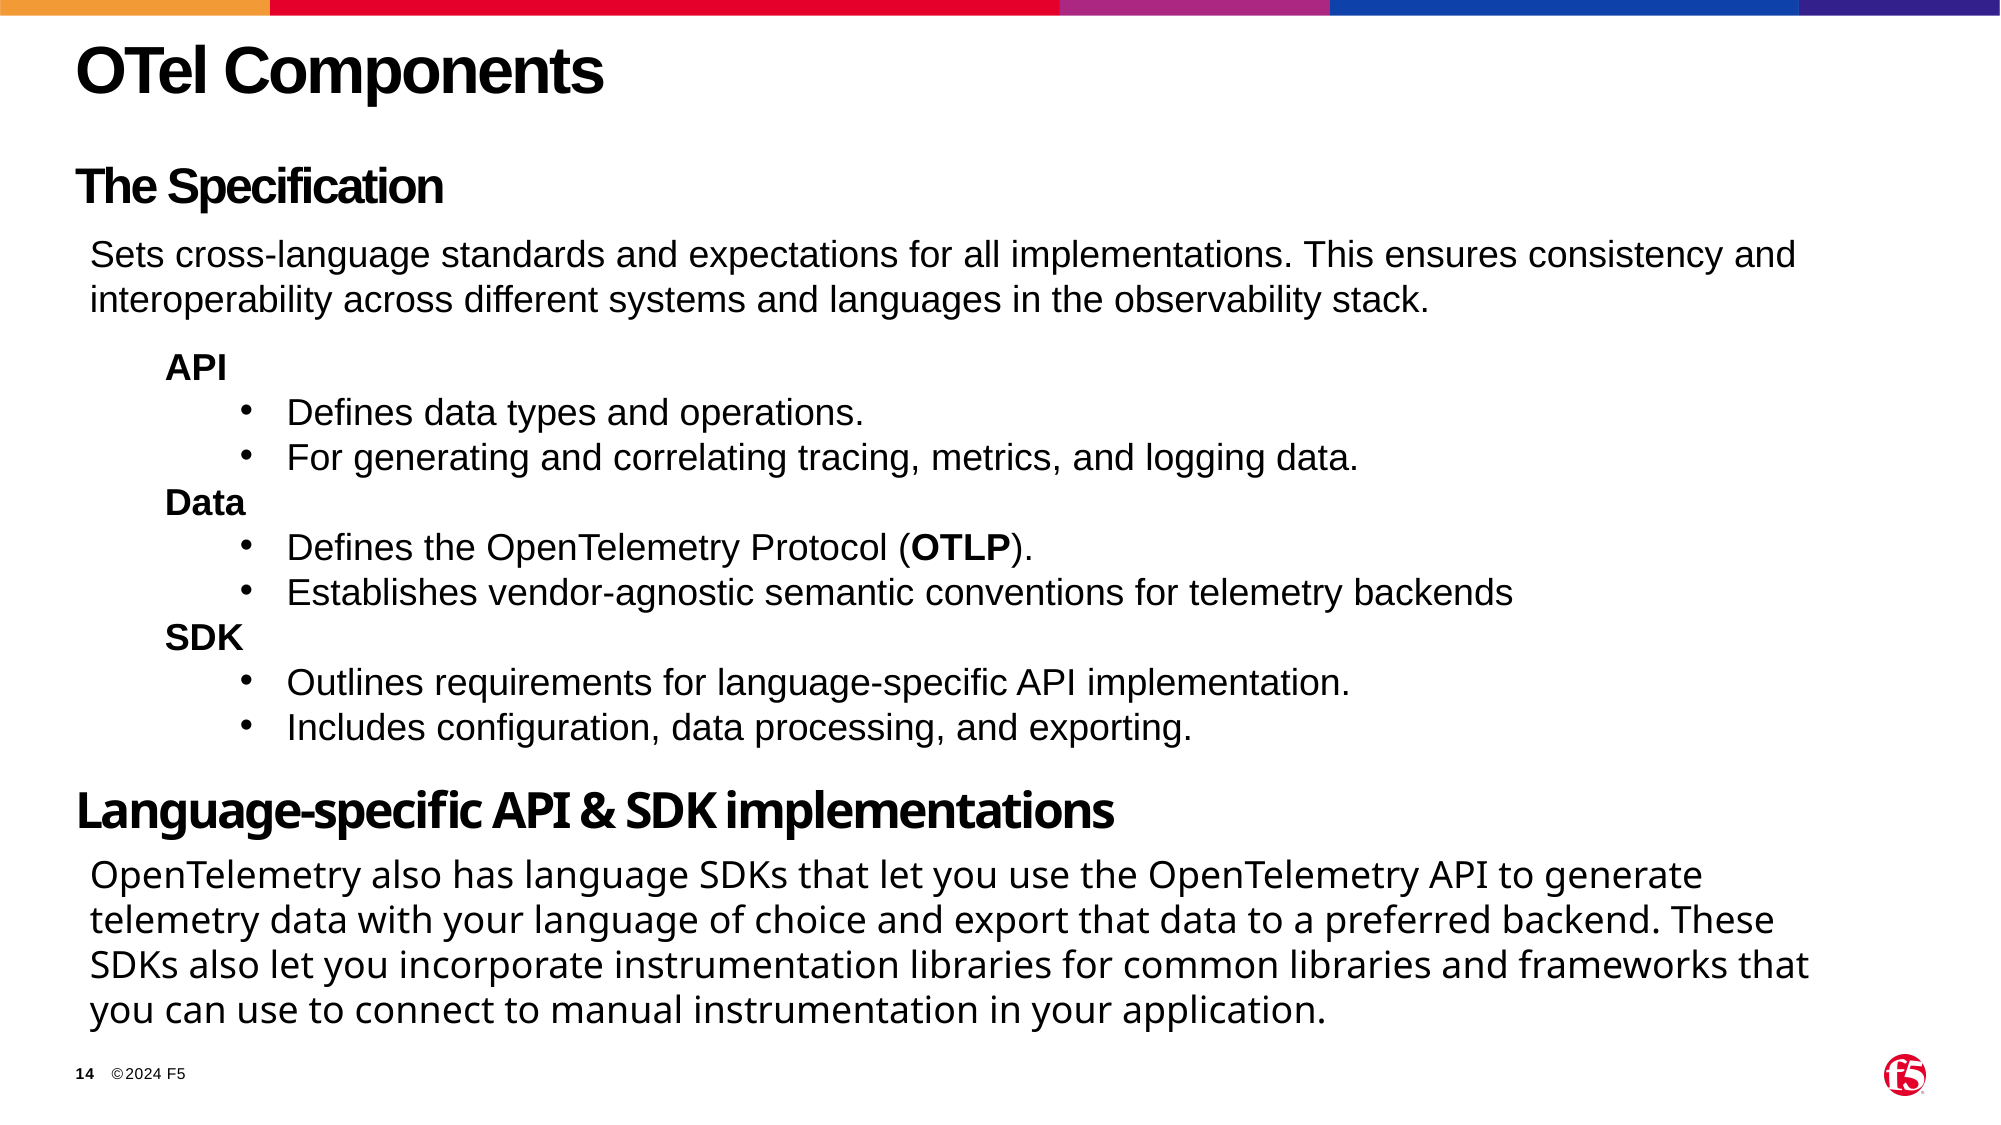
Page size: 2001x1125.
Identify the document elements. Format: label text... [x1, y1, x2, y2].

title OTel Components [75, 39, 1925, 116]
text_box Sets cross-language standards and expectations for all implementations. This ensures consistency and interoperability across different systems and languages in the observability stack. API Defines data types and operations. For generating and correlating tracing, metrics, and logging data. Data Defines the OpenTelemetry Protocol (OTLP). Establishes vendor-agnostic semantic conventions for telemetry backends SDK Outlines requirements for language-specific API implementation. Includes configuration, data processing, and exporting. [74, 240, 1925, 787]
picture [1884, 1054, 1926, 1096]
text_box Language-specific API & SDK implementations [74, 787, 1925, 865]
text_box The Specification [74, 162, 1925, 240]
text_box OpenTelemetry also has language SDKs that let you use the OpenTelemetry API to generate telemetry data with your language of choice and export that data to a preferred backend. These SDKs also let you incorporate instrumentation libraries for common libraries and frameworks that you can use to connect to manual instrumentation in your application. [75, 865, 1876, 1039]
picture [0, 0, 2000, 16]
